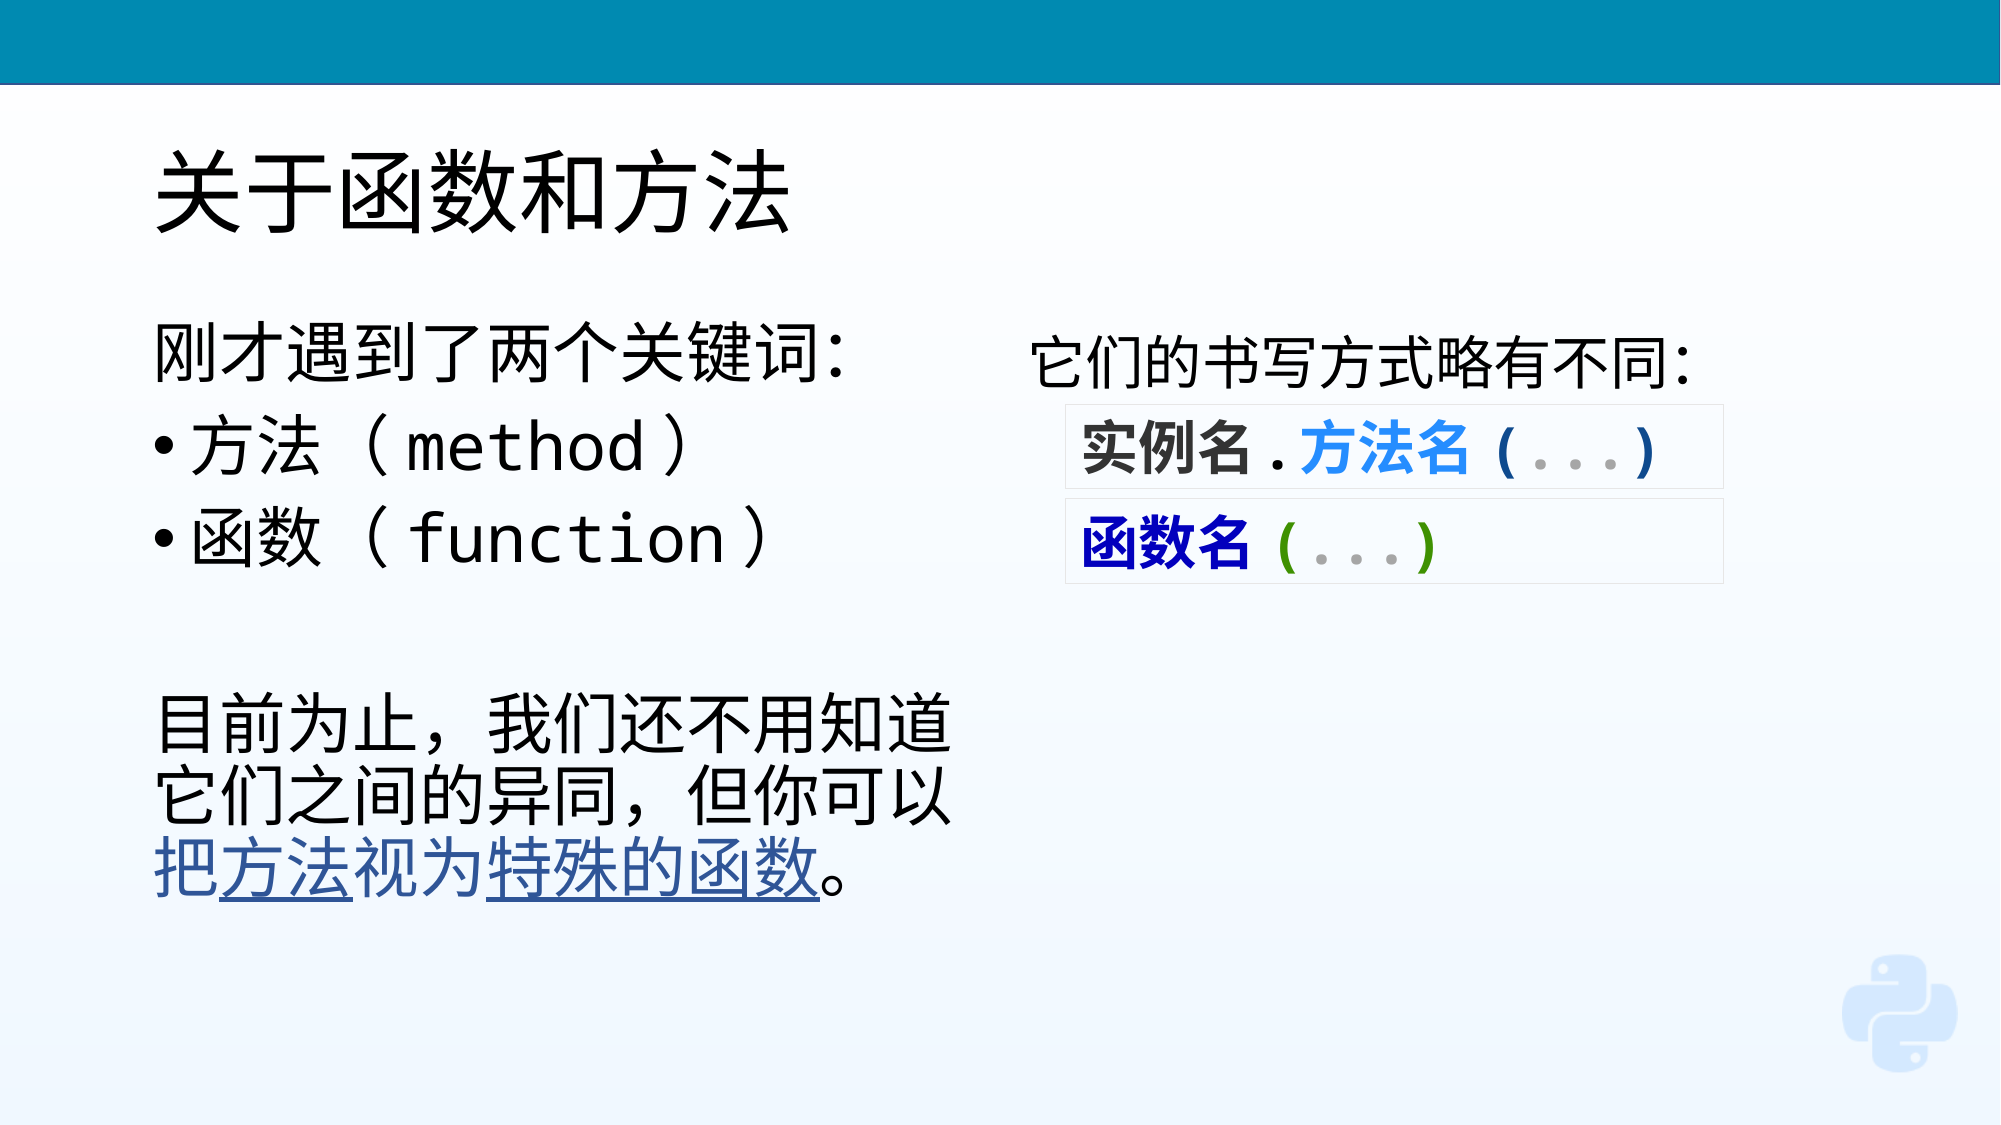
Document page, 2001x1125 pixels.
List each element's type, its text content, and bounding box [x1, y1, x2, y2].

text_box 实例名.方法名(...) [1065, 404, 1724, 489]
list 刚才遇到了两个关键词： 方法（method） 函数（function） 目前为止，我们还不用知道它们之间的异同，但你可以把方法视为特殊的函数。 [137, 312, 988, 1027]
picture [1842, 946, 1958, 1081]
title 关于函数和方法 [137, 113, 1863, 280]
list 它们的书写方式略有不同： [1012, 312, 1863, 1027]
text_box 函数名(...) [1065, 498, 1724, 584]
